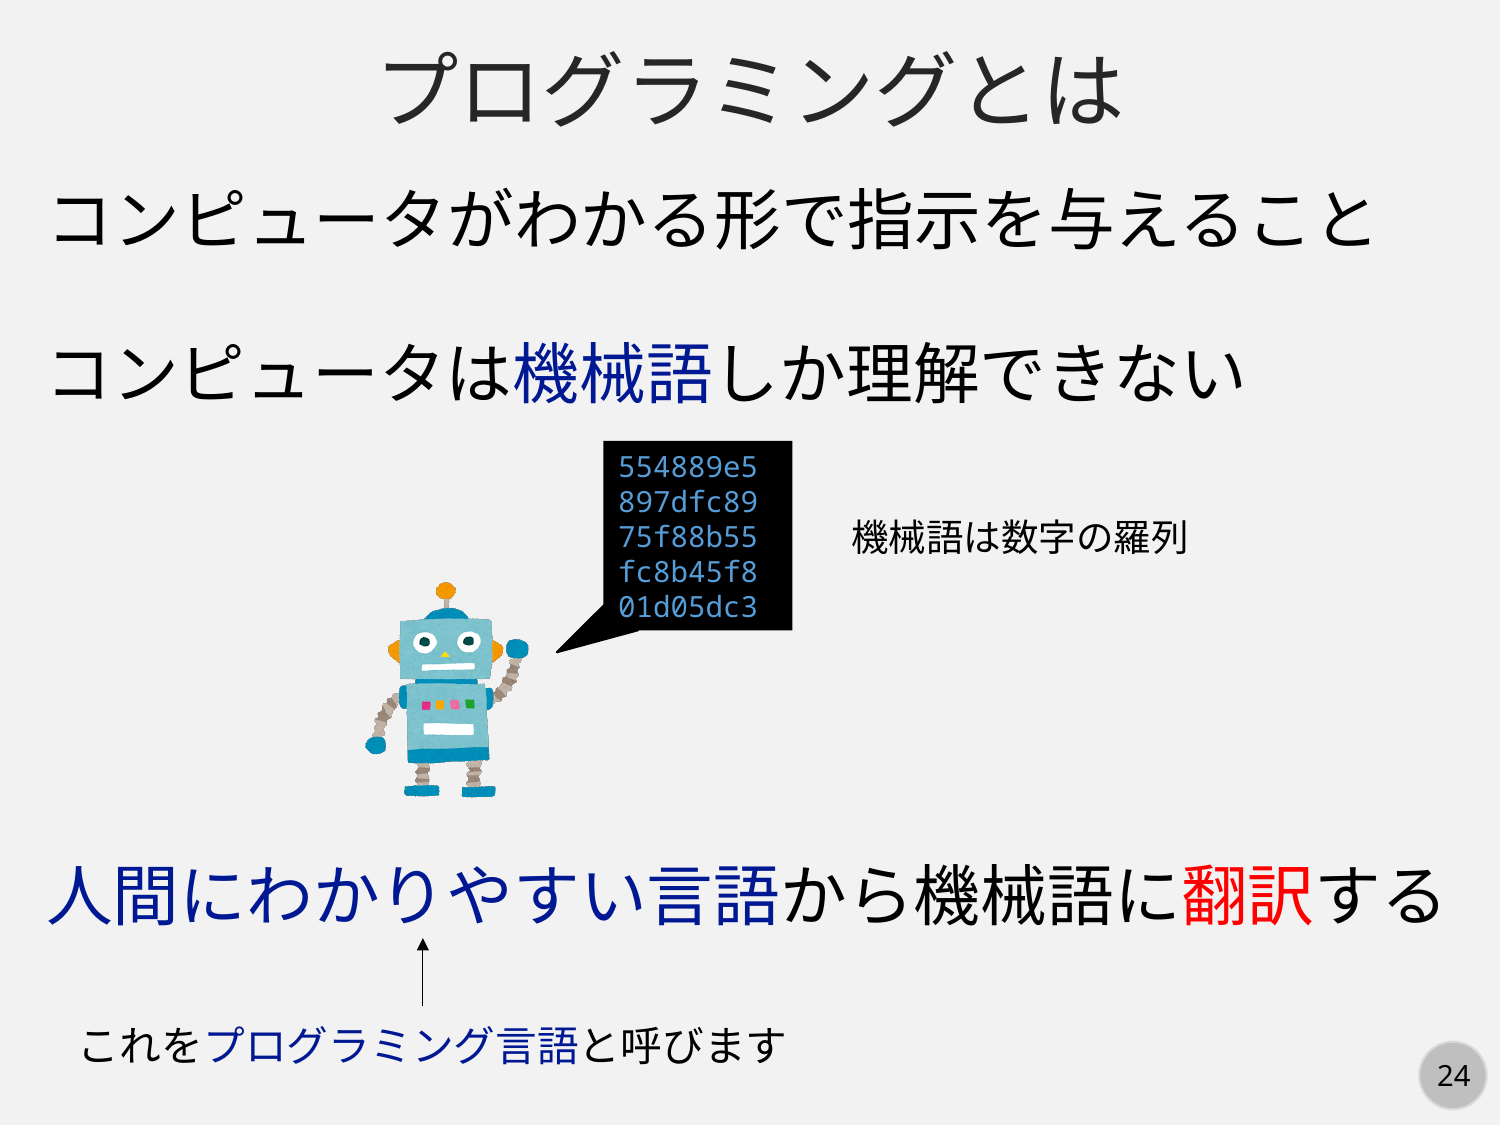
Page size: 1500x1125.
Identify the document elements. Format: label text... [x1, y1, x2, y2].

text_box 機械語は数字の羅列 [836, 506, 1204, 567]
text_box コンピュータは機械語しか理解できない [30, 324, 1262, 420]
text_box 人間にわかりやすい言語から機械語に翻訳する [31, 846, 1463, 942]
picture [352, 576, 540, 806]
list プログラミングとは [0, 31, 1500, 155]
text_box これをプログラミング言語と呼びます [63, 1011, 803, 1077]
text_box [551, 440, 793, 654]
text_box コンピュータがわかる形で指示を与えること [32, 170, 1395, 266]
